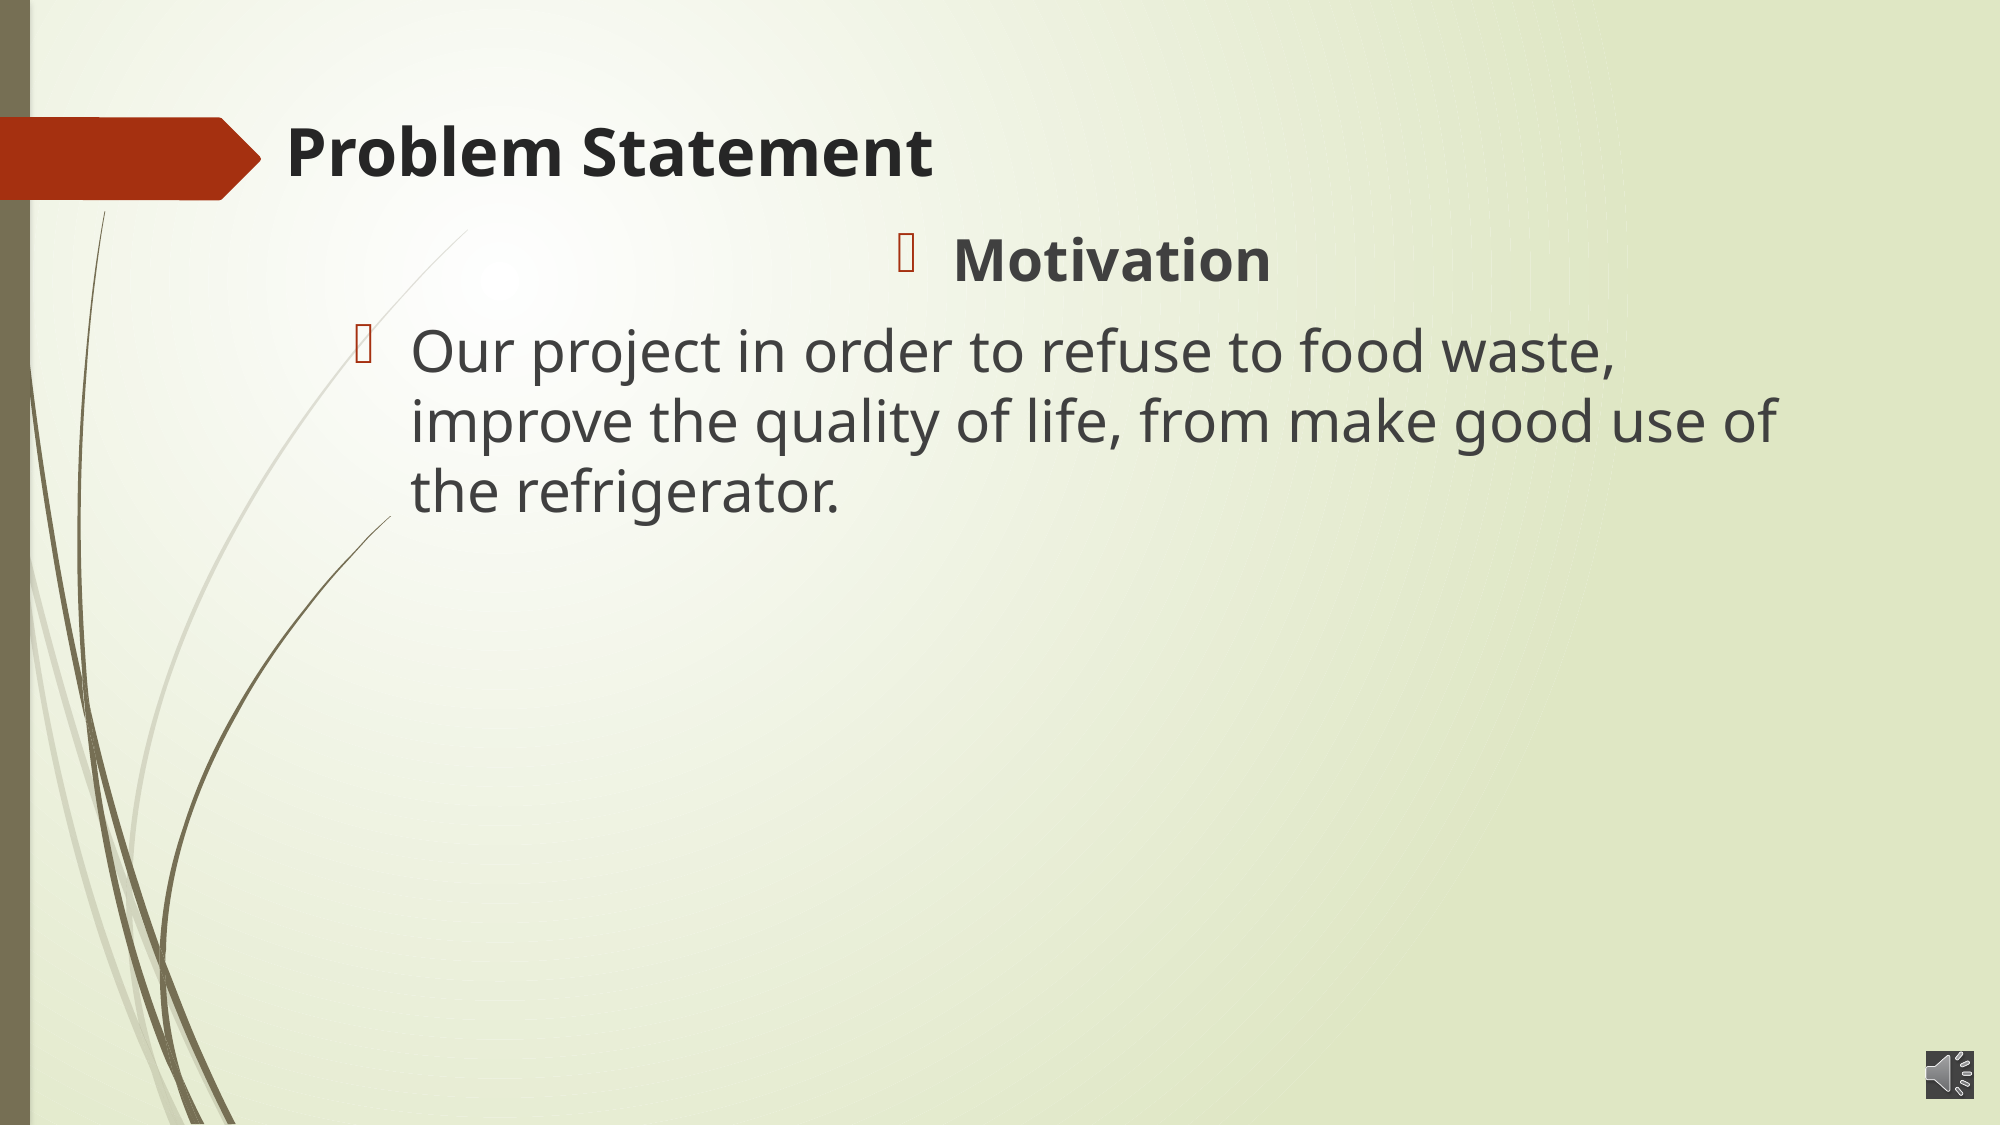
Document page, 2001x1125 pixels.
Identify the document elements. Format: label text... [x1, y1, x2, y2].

list Motivation Our project in order to refuse to food waste, improve the quality of life, from make good use of the refrigerator. [338, 216, 1831, 970]
title Problem Statement [270, 102, 1017, 217]
picture [1924, 1049, 1976, 1101]
